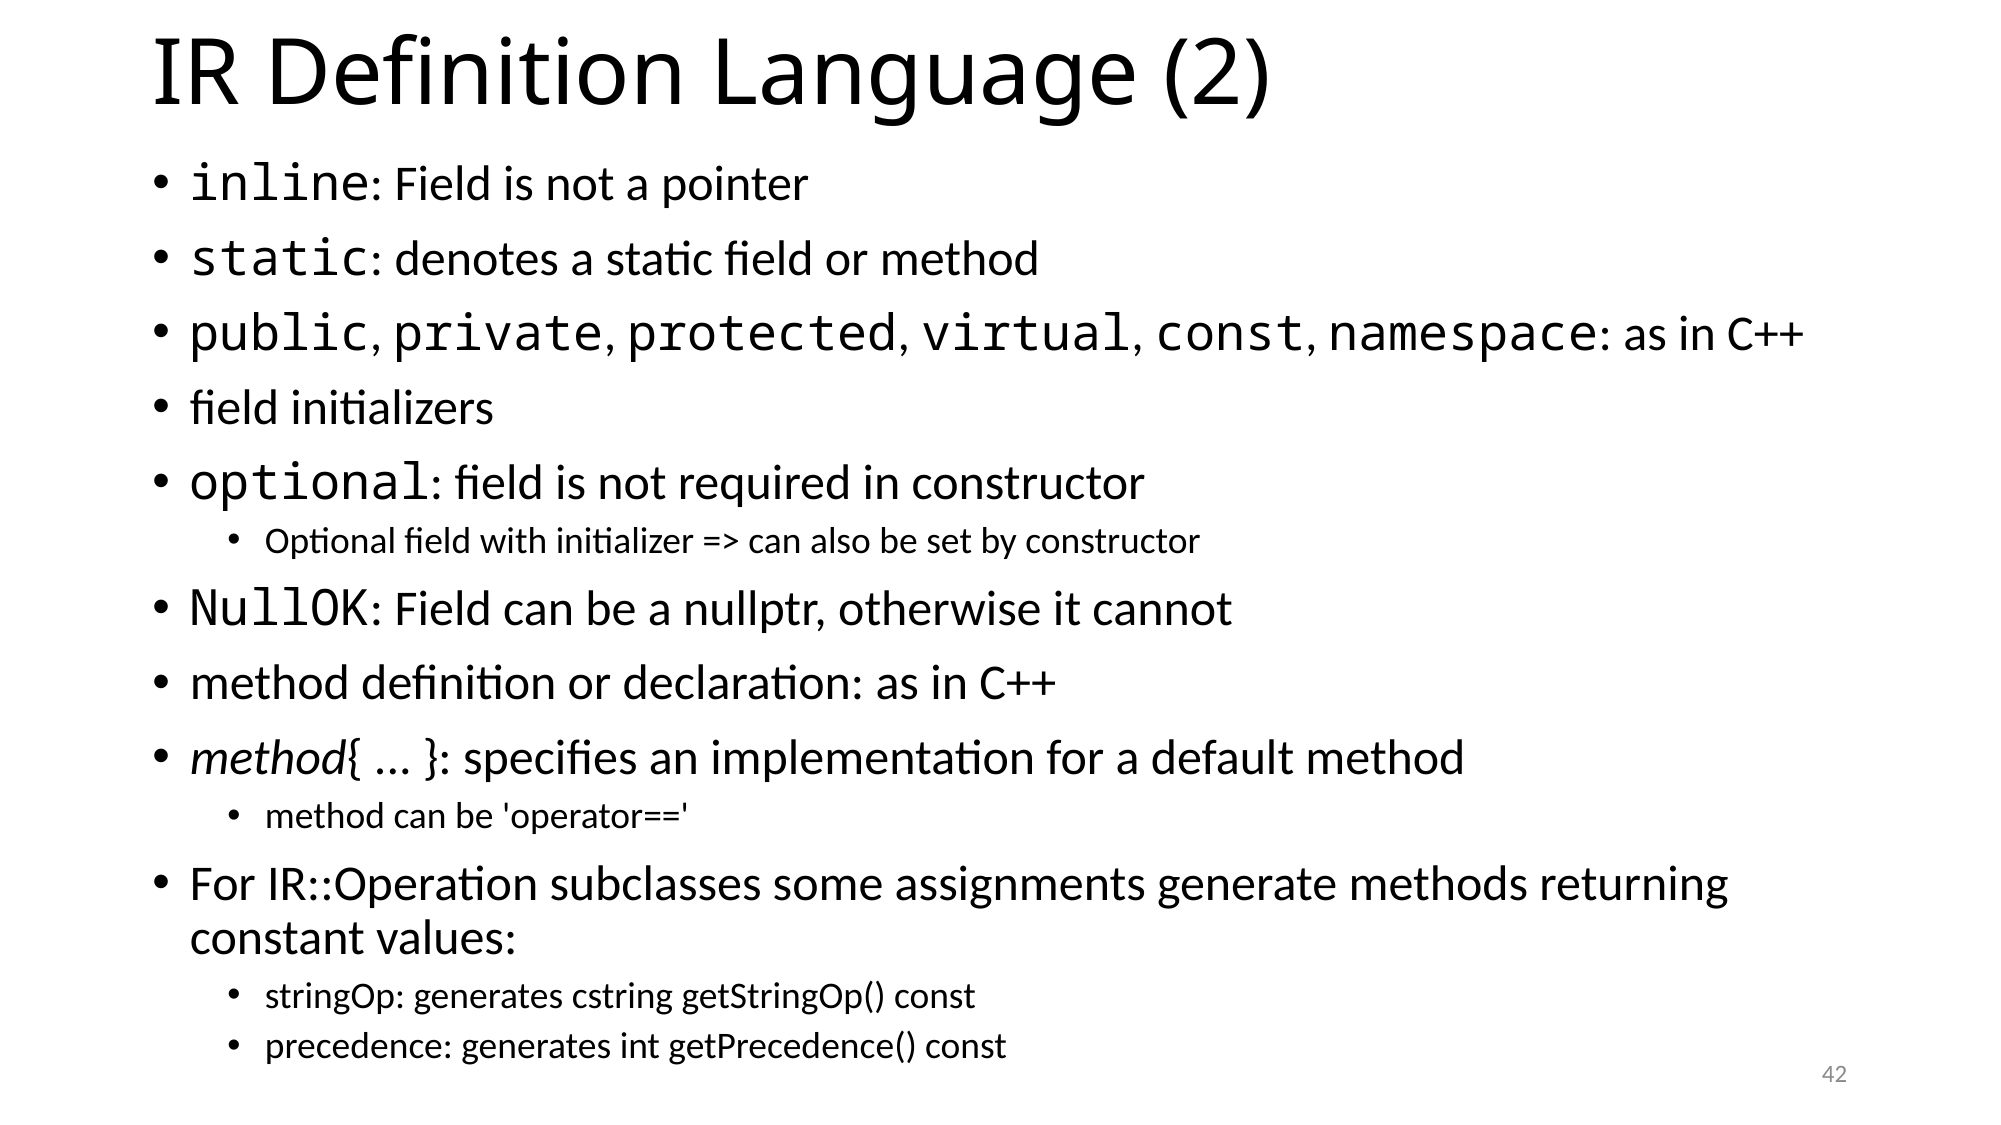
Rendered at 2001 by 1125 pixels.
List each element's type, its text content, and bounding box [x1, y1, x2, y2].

list inline: Field is not a pointer static: denotes a static field or method public, private, protected, virtual, const, namespace: as in C++ field initializers optional: field is not required in constructor Optional field with initializer => can also be set by constructor NullOK: Field can be a nullptr, otherwise it cannot method definition or declaration: as in C++ method{ ... }: specifies an implementation for a default method method can be 'operator==' For IR::Operation subclasses some assignments generate methods returning constant values: stringOp: generates cstring getStringOp() const precedence: generates int getPrecedence() const [137, 149, 1863, 1109]
slide_number 42 [1412, 1042, 1863, 1103]
title IR Definition Language (2) [137, 0, 1863, 149]
